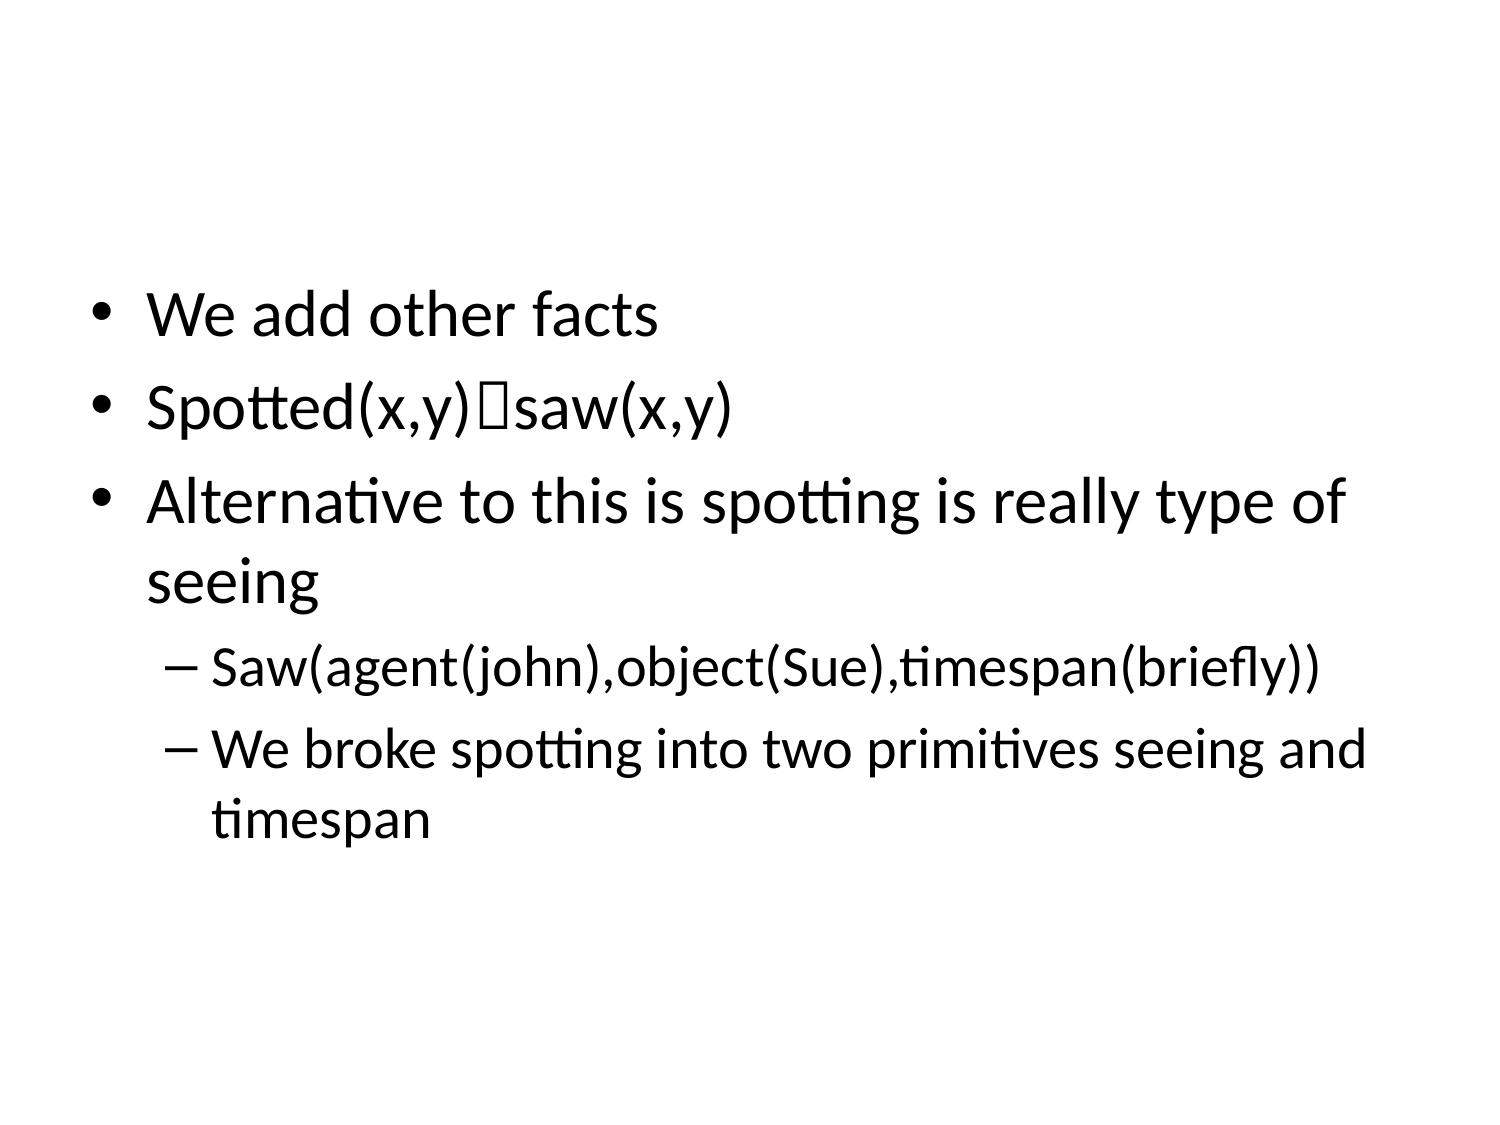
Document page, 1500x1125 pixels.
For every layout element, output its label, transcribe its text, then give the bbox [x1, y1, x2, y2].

list We add other facts Spotted(x,y)saw(x,y) Alternative to this is spotting is really type of seeing Saw(agent(john),object(Sue),timespan(briefly)) We broke spotting into two primitives seeing and timespan [75, 262, 1425, 1005]
